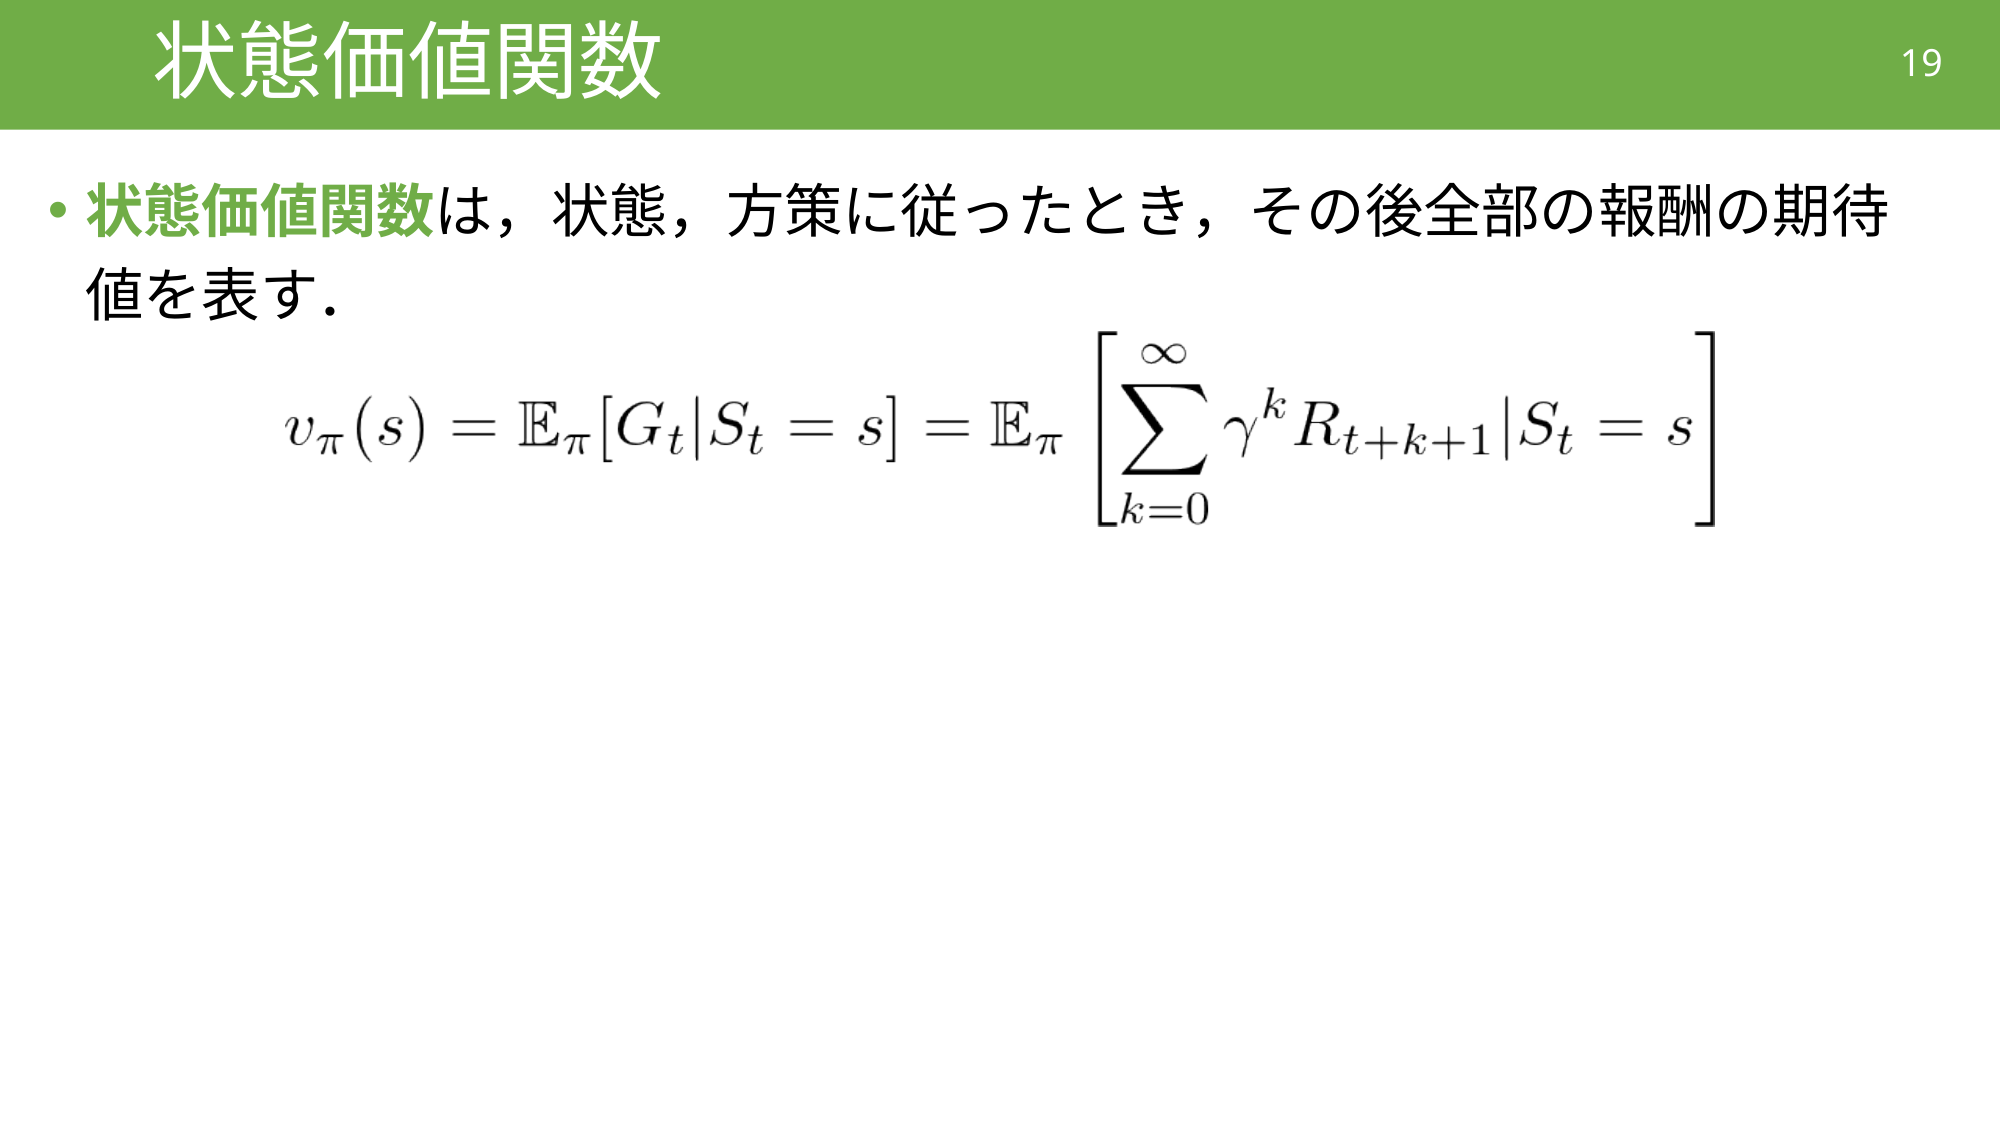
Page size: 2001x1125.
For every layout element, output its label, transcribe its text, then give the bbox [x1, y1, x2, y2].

slide_number 19 [1507, 34, 1958, 95]
picture [285, 331, 1715, 527]
title 状態価値関数 [137, 11, 1863, 119]
